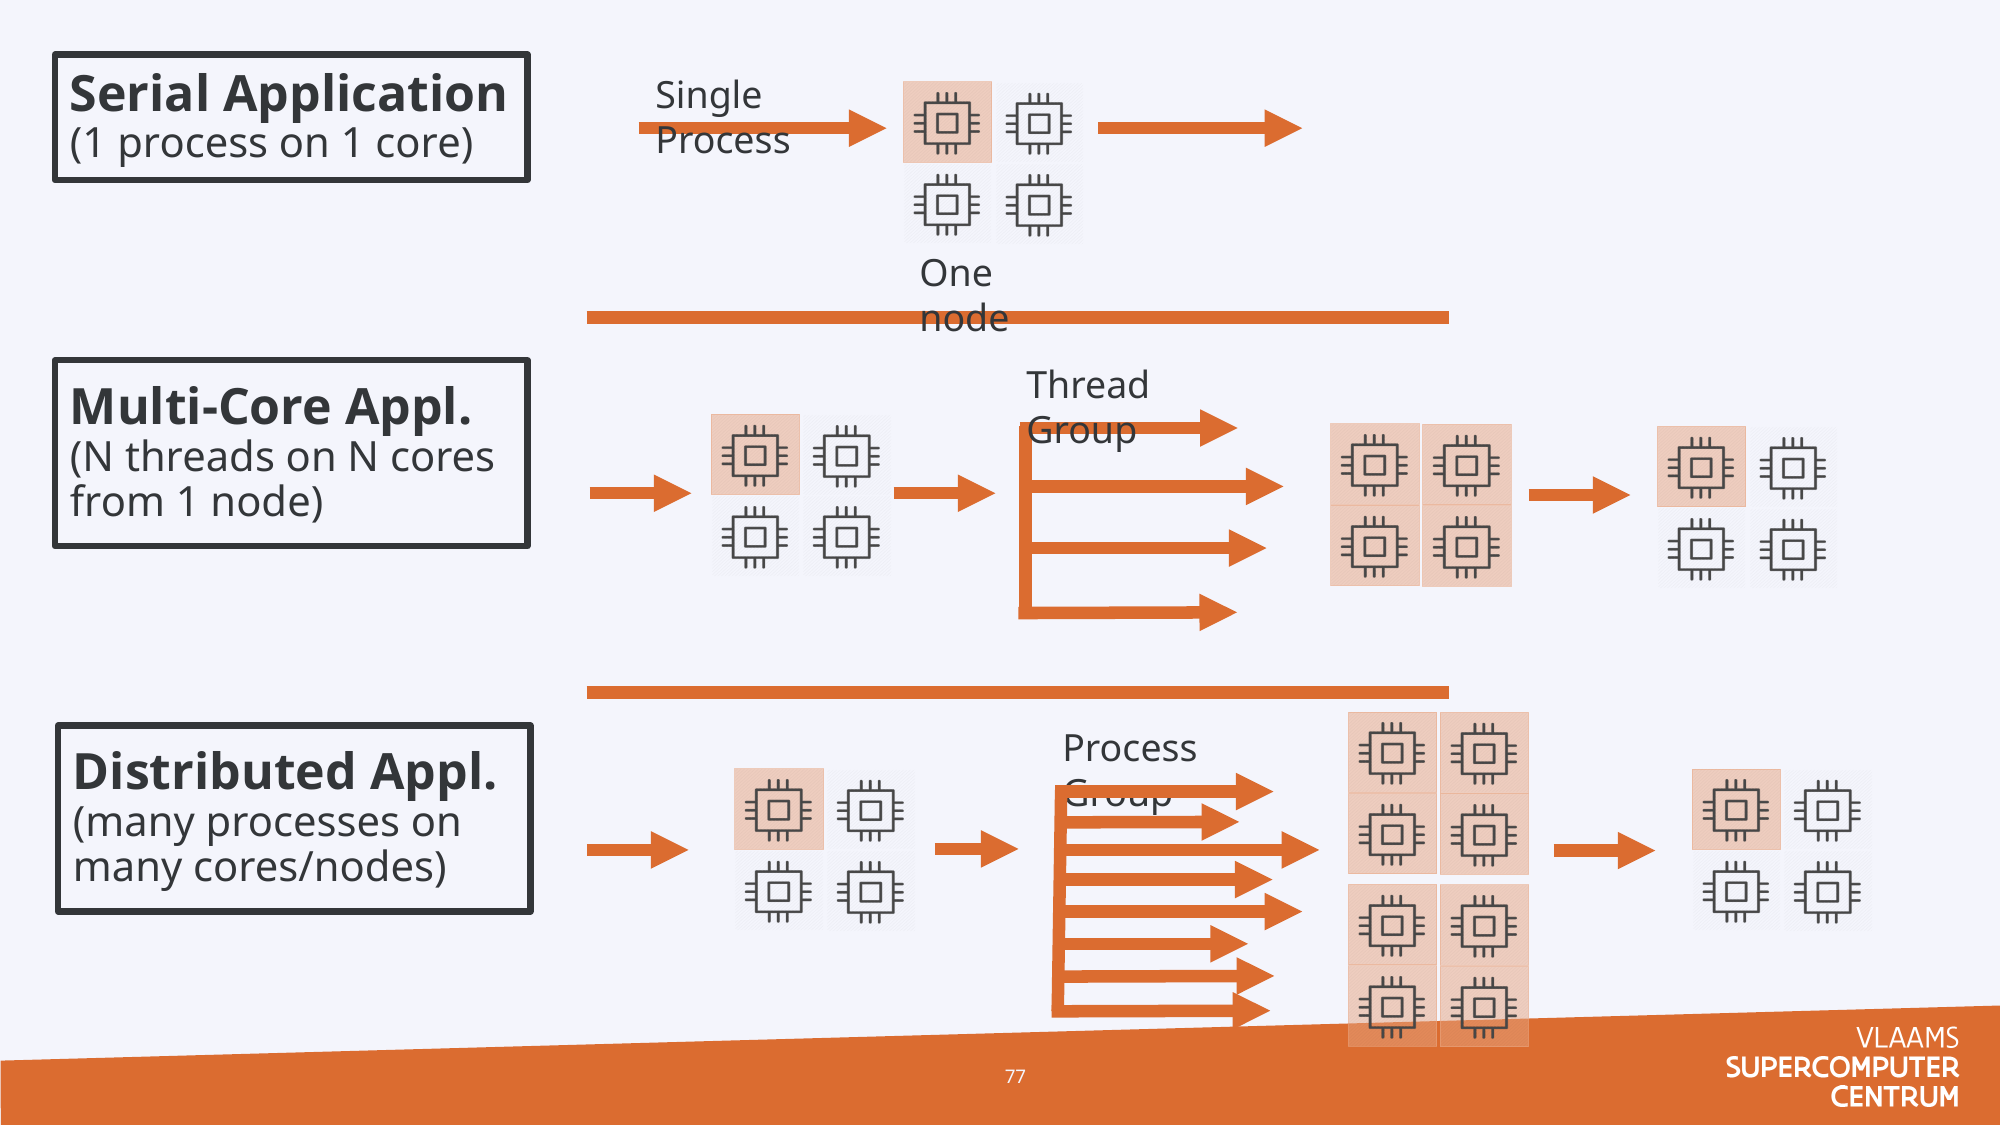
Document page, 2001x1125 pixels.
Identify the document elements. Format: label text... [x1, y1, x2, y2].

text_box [1691, 768, 1873, 932]
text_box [638, 63, 889, 129]
text_box Multi-Core Appl. (N threads on N cores from 1 node) [55, 360, 528, 547]
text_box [734, 768, 916, 932]
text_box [1348, 884, 1529, 1047]
text_box Distributed Appl. (many processes on many cores/nodes) [57, 725, 531, 912]
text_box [1657, 426, 1838, 589]
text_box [1348, 711, 1529, 875]
slide_number 77 [958, 1047, 1042, 1108]
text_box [1330, 423, 1512, 587]
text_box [1047, 716, 1320, 1012]
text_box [1011, 353, 1284, 614]
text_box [711, 414, 892, 577]
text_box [903, 81, 1087, 303]
title Serial Application (1 process on 1 core) [55, 54, 528, 181]
picture [1725, 1021, 1960, 1117]
